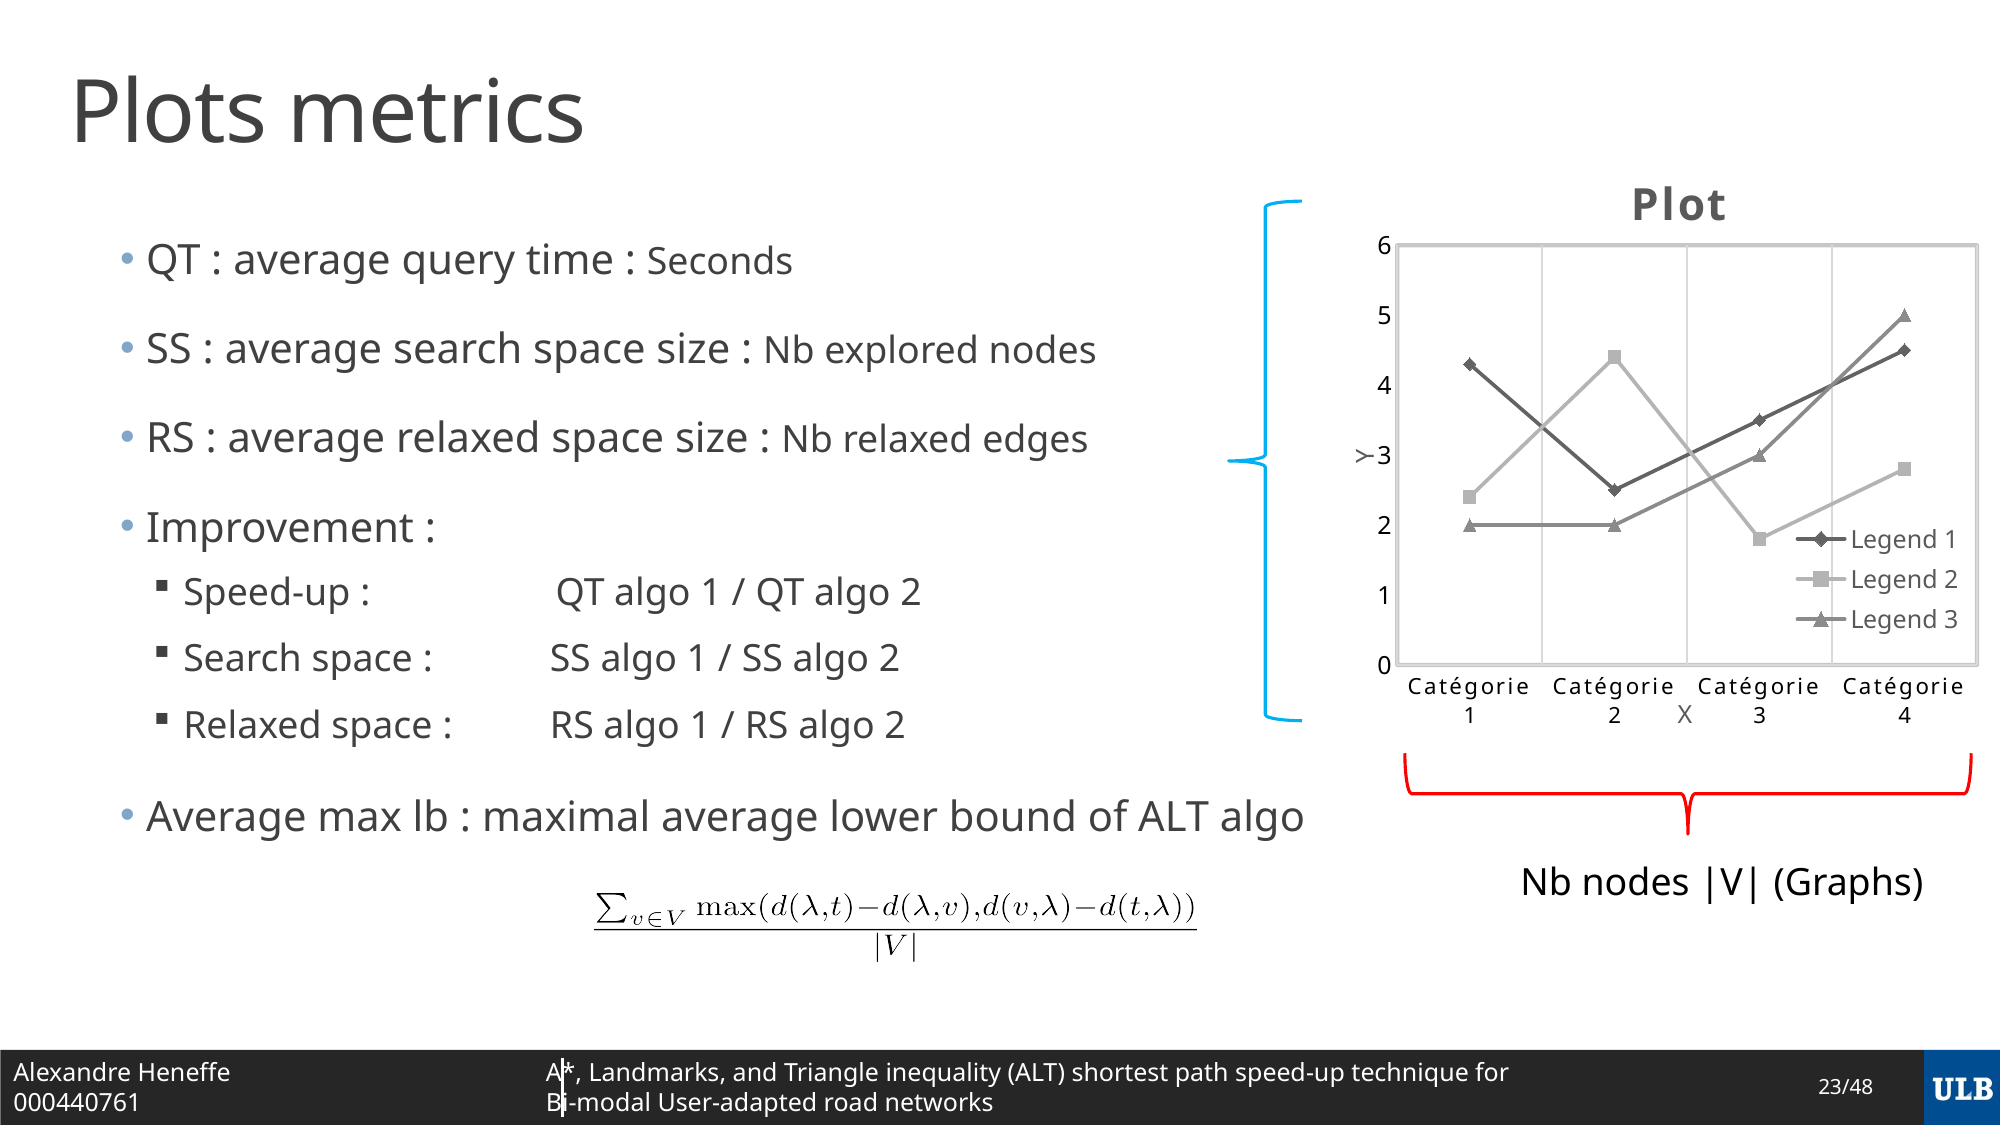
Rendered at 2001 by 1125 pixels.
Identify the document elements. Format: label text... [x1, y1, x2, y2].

slide_number 23/48 [1803, 1057, 1921, 1118]
text_box Nb nodes |V| (Graphs) [1505, 850, 1938, 911]
list QT : average query time : Seconds SS : average search space size : Nb explored nodes RS : average relaxed space size : Nb relaxed edges Improvement : Speed-up : QT algo 1 / QT algo 2 Search space : SS algo 1 / SS algo 2 Relaxed space : RS algo 1 / RS algo 2 Average max lb : maximal average lower bound of ALT algo [120, 215, 1972, 974]
title Plots metrics [54, 43, 1705, 169]
text_box [1227, 200, 1294, 722]
text_box Alexandre Heneffe 000440761 [0, 1049, 299, 1124]
picture [594, 893, 1197, 962]
chart [1297, 147, 2000, 748]
picture [1923, 1050, 2000, 1125]
text_box [1403, 756, 1973, 836]
text_box A*, Landmarks, and Triangle inequality (ALT) shortest path speed-up technique for Bi-modal User-adapted road networks [531, 1049, 1533, 1124]
